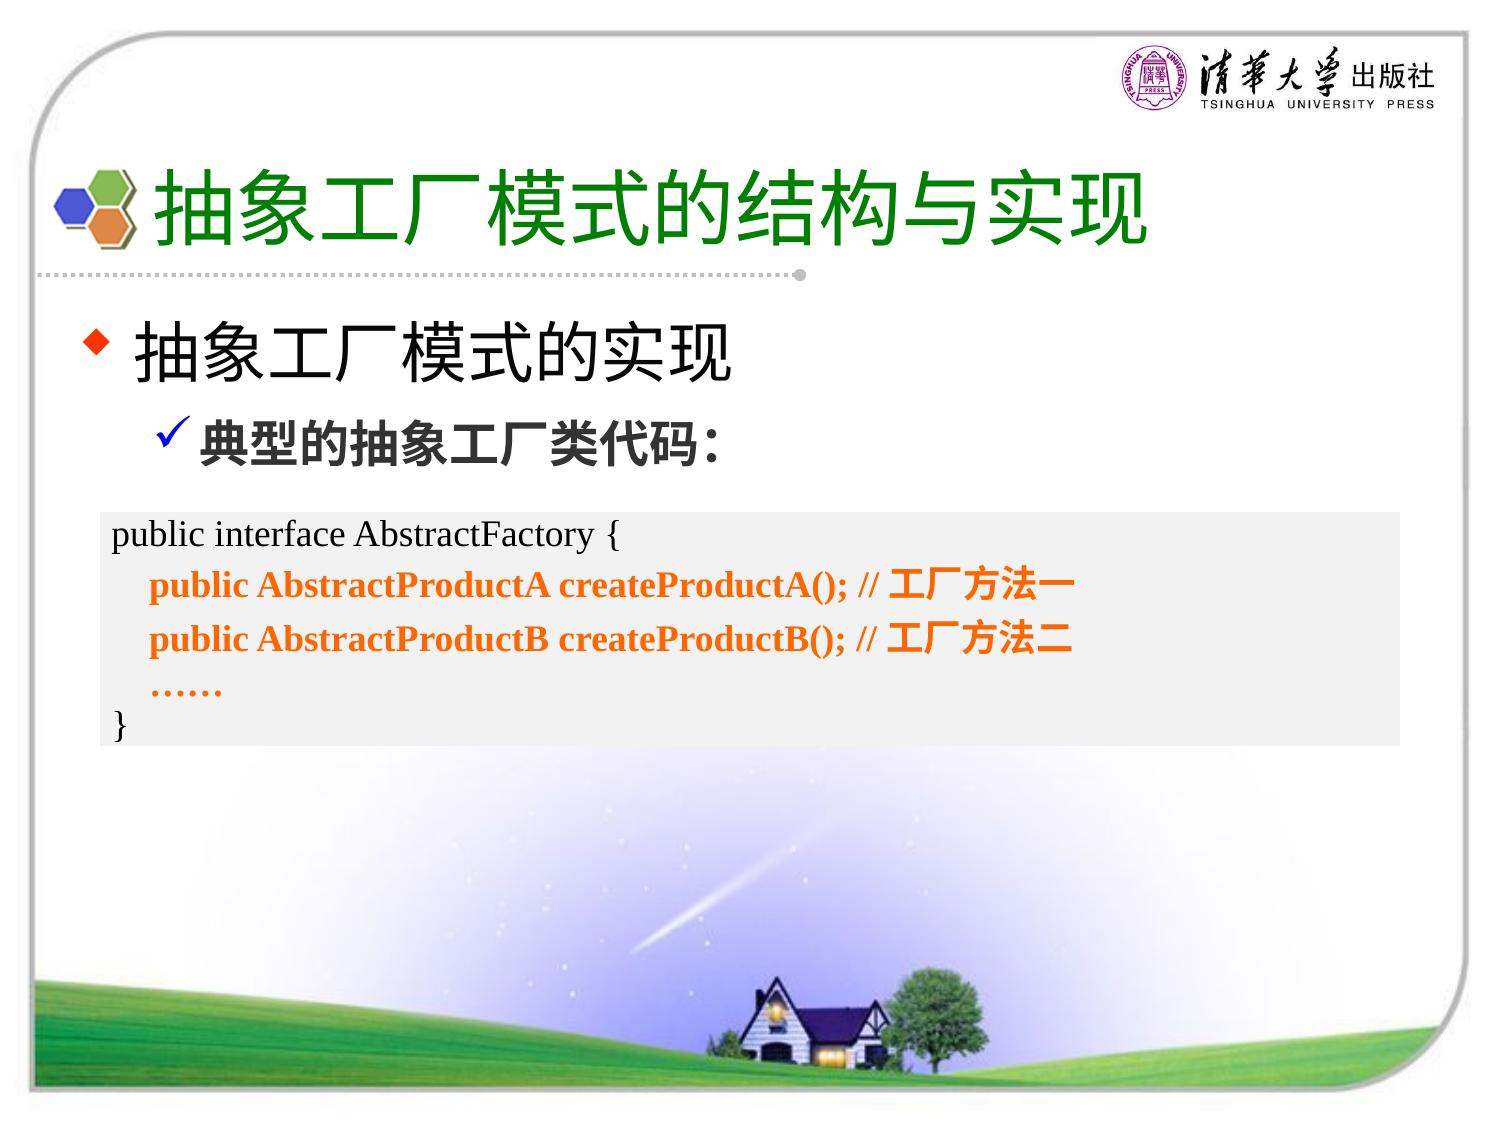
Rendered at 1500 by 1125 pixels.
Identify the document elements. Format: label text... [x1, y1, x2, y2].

list 抽象工厂模式的实现 典型的抽象工厂类代码： [62, 287, 1413, 963]
table_header public interface AbstractFactory { public AbstractProductA createProductA(); //工厂方法一 public AbstractProductB createProductB(); //工厂方法二 …… } [100, 512, 1400, 746]
text_box [0, 0, 1500, 75]
picture [0, 75, 1500, 1125]
title 抽象工厂模式的结构与实现 [137, 149, 1175, 263]
